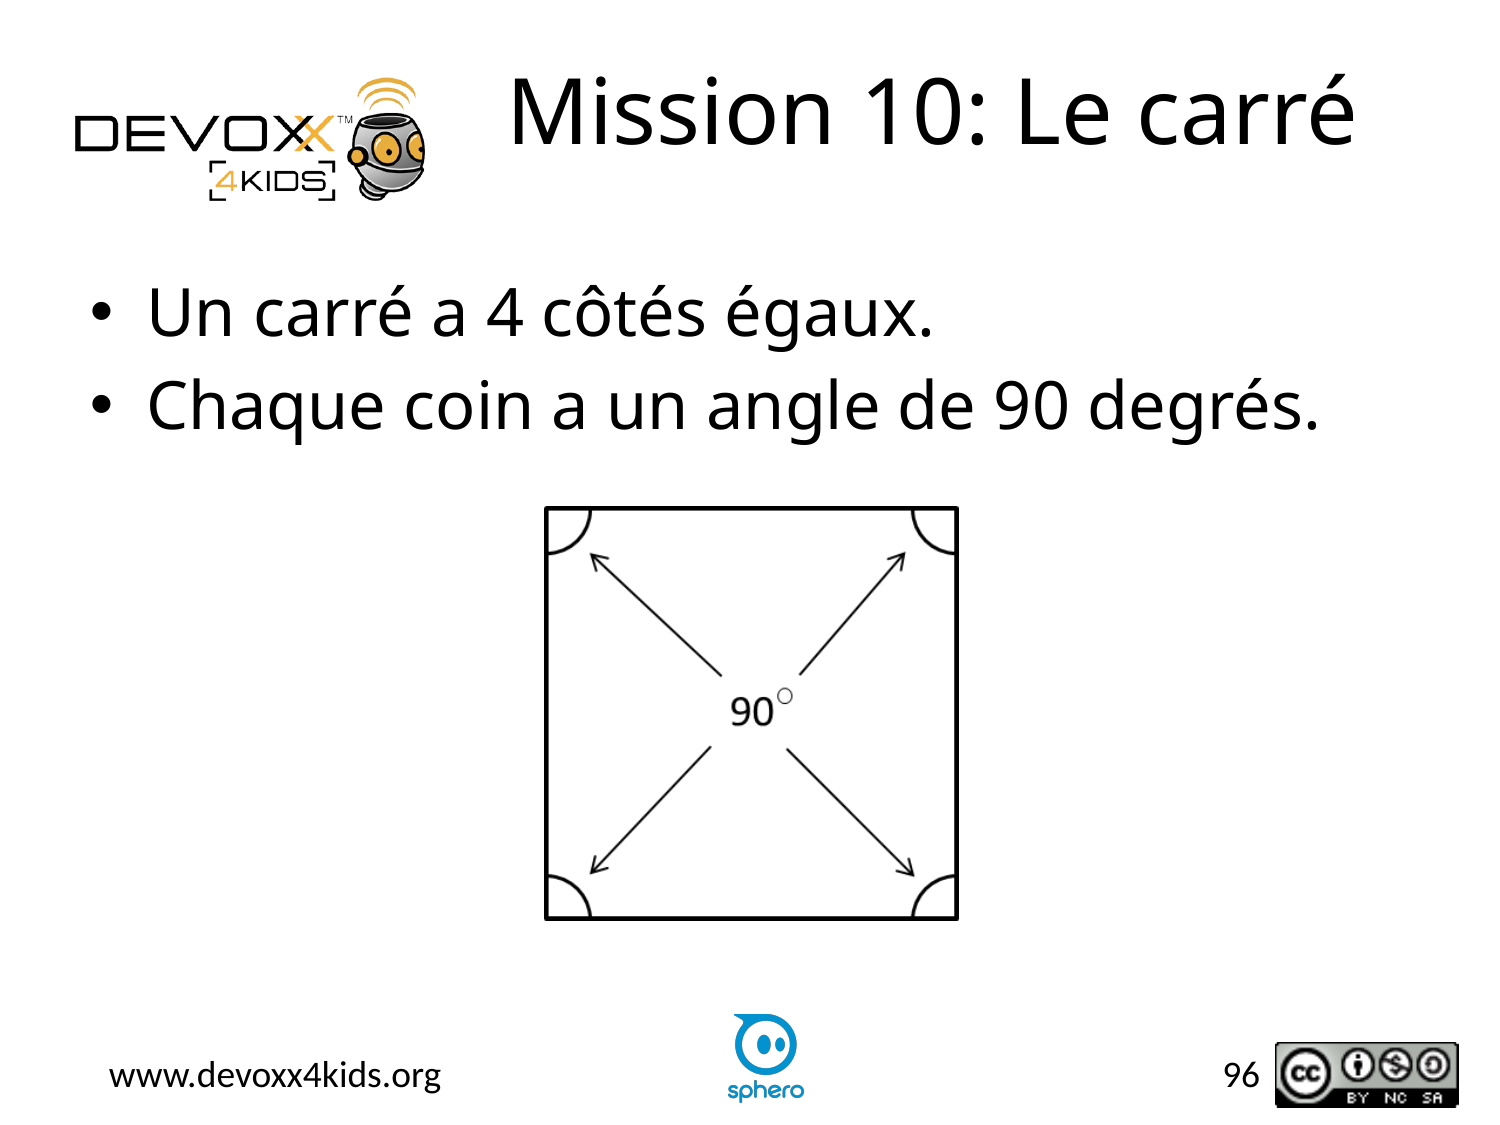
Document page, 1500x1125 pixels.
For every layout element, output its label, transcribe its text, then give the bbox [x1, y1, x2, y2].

picture [743, 1088, 749, 1095]
picture [743, 1021, 789, 1068]
picture [1275, 1042, 1459, 1108]
title Mission 10: Le carré [439, 45, 1425, 233]
picture [544, 506, 959, 921]
picture [728, 1096, 739, 1103]
picture [794, 1088, 801, 1095]
list Un carré a 4 côtés égaux. Chaque coin a un angle de 90 degrés. [75, 262, 1425, 1005]
picture [75, 77, 425, 201]
slide_number 96 [1074, 1042, 1275, 1103]
picture [728, 1014, 804, 1103]
